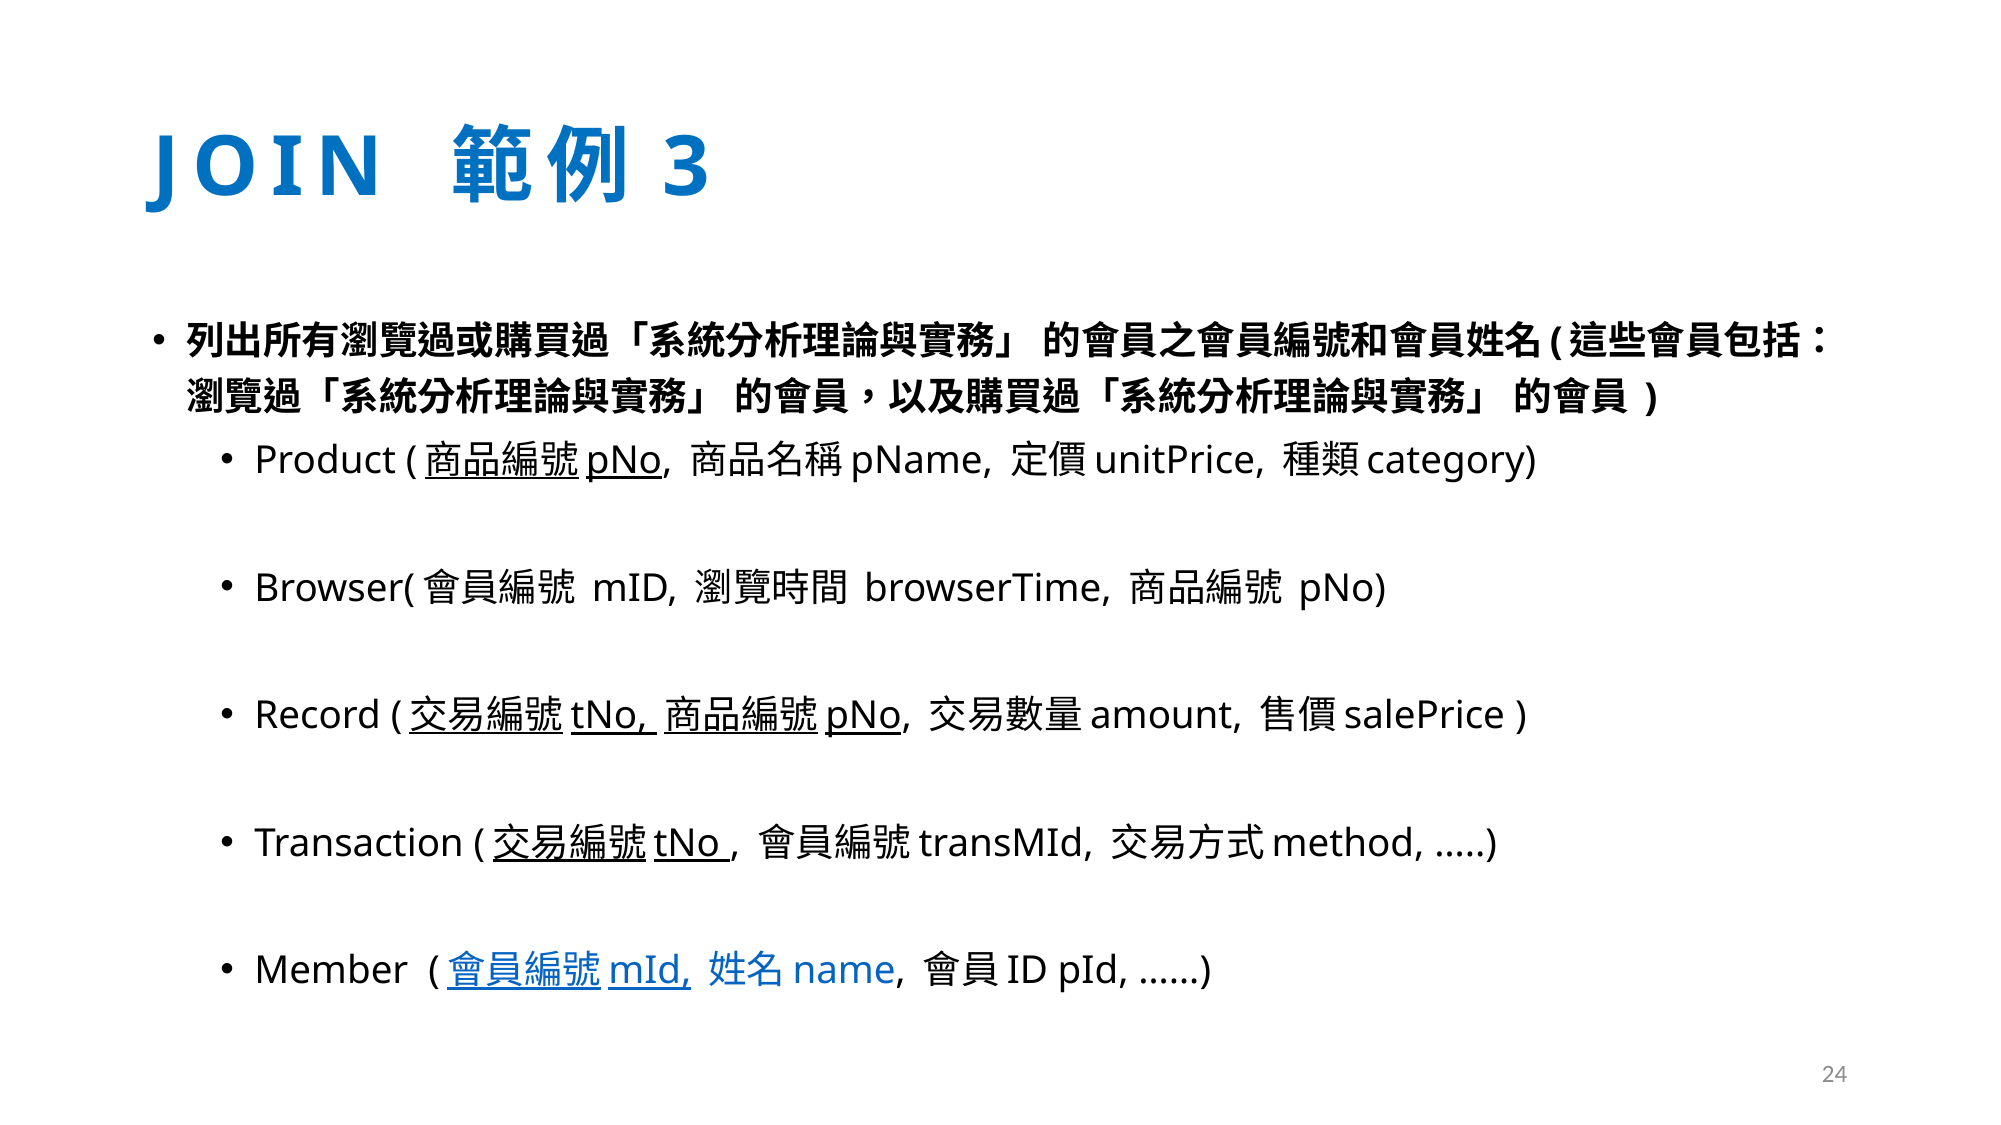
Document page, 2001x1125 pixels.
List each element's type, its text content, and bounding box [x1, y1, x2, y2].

title JOIN 範例3 [137, 59, 1863, 278]
slide_number 24 [1412, 1042, 1863, 1103]
list 列出所有瀏覽過或購買過「系統分析理論與實務」 的會員之會員編號和會員姓名(這些會員包括：瀏覽過「系統分析理論與實務」 的會員，以及購買過「系統分析理論與實務」 的會員 ) Product (商品編號pNo, 商品名稱pName, 定價unitPrice, 種類category) Browser(會員編號 mID, 瀏覽時間 browserTime, 商品編號 pNo) Record (交易編號tNo, 商品編號pNo, 交易數量amount, 售價salePrice ) Transaction (交易編號tNo , 會員編號transMId, 交易方式method, …..) Member (會員編號mId, 姓名name, 會員ID pId, ……) [137, 299, 1863, 1014]
